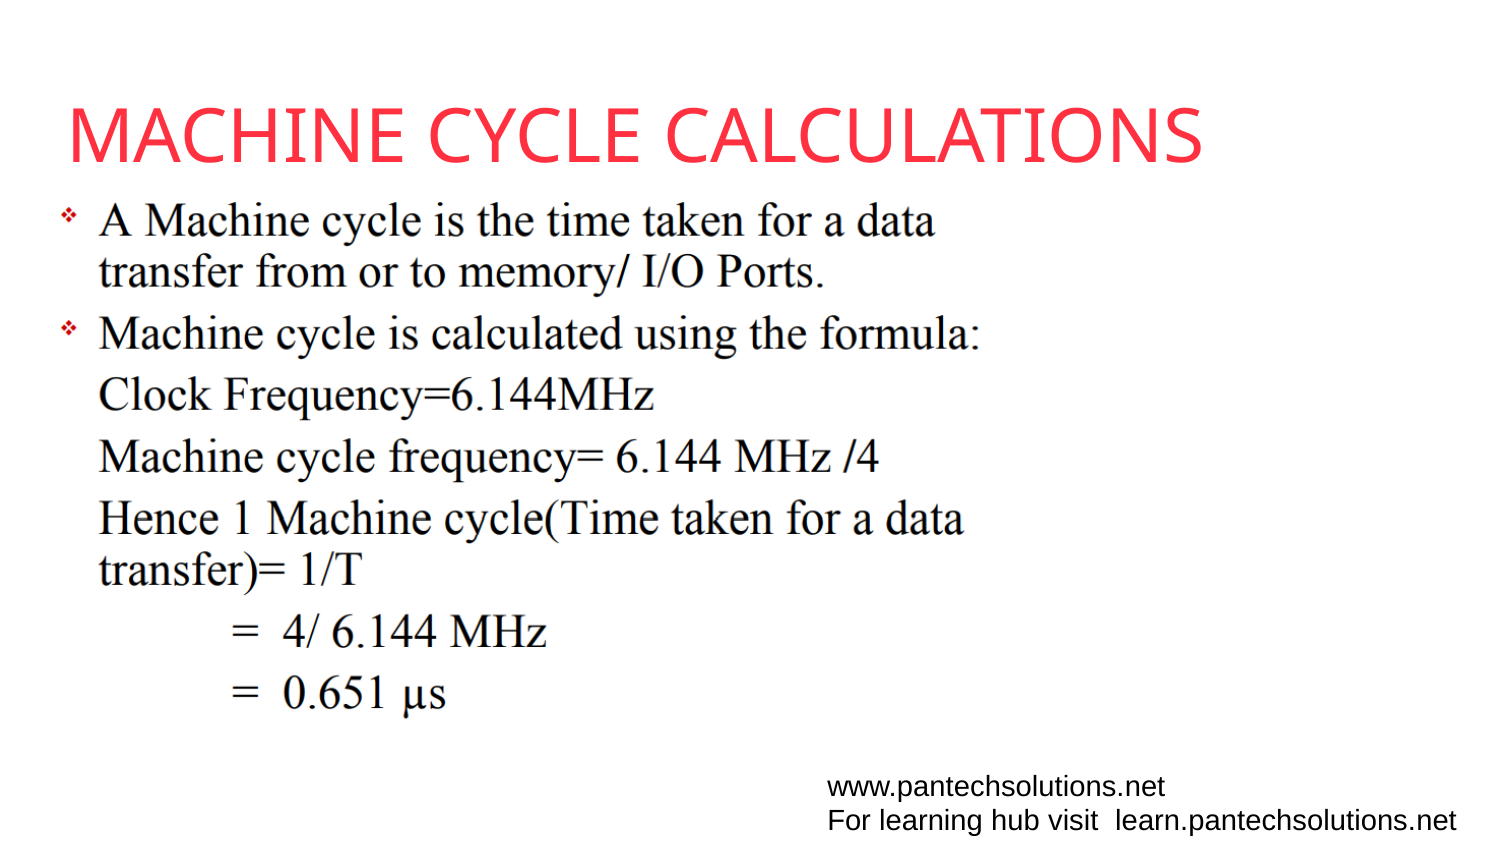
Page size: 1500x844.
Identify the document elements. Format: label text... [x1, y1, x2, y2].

title MACHINE CYCLE CALCULATIONS [51, 72, 1449, 167]
slide_number www.pantechsolutions.net For learning hub visit learn.pantechsolutions.net [812, 759, 1500, 797]
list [60, 198, 1066, 760]
